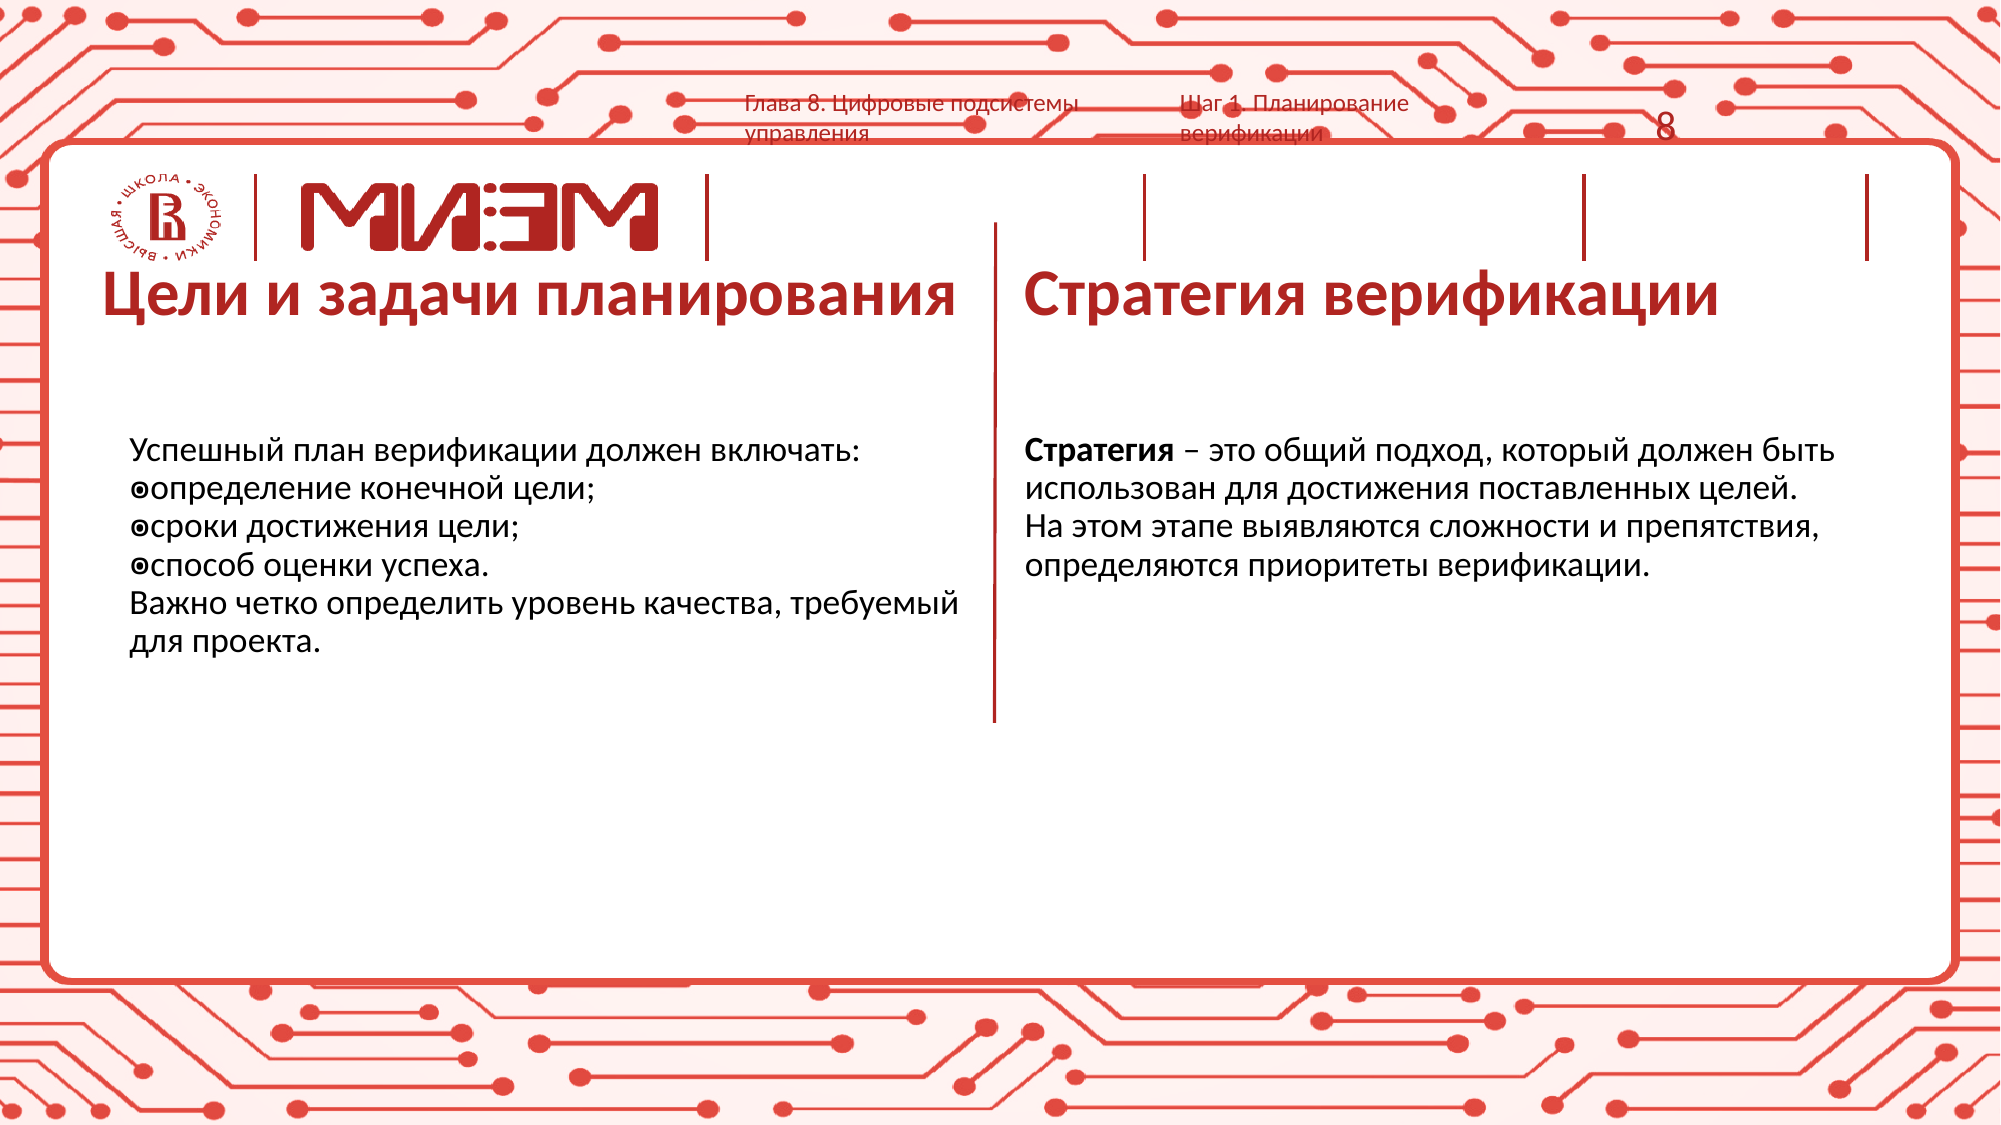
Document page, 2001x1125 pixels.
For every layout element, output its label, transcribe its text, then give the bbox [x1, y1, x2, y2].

title Цели и задачи планирования [998, 222, 1007, 365]
title Стратегия верификации [1009, 222, 1876, 365]
text_box Глава 8. Цифровые подсистемы управления [729, 78, 1125, 154]
list Успешный план верификации должен включать: определение конечной цели; сроки достижения цели; способ оценки успеха. Важно четко определить уровень качества, требуемый для проекта. [114, 423, 981, 1023]
text_box Шаг 1. Планирование верификации [1164, 78, 1560, 154]
slide_number 8 [1637, 94, 1692, 154]
list Стратегия – это общий подход, который должен быть использован для достижения поставленных целей. На этом этапе выявляются сложности и препятствия, определяются приоритеты верификации. [1009, 423, 1876, 1023]
picture [0, 0, 2001, 1125]
title Цели и задачи планирования [87, 222, 994, 365]
